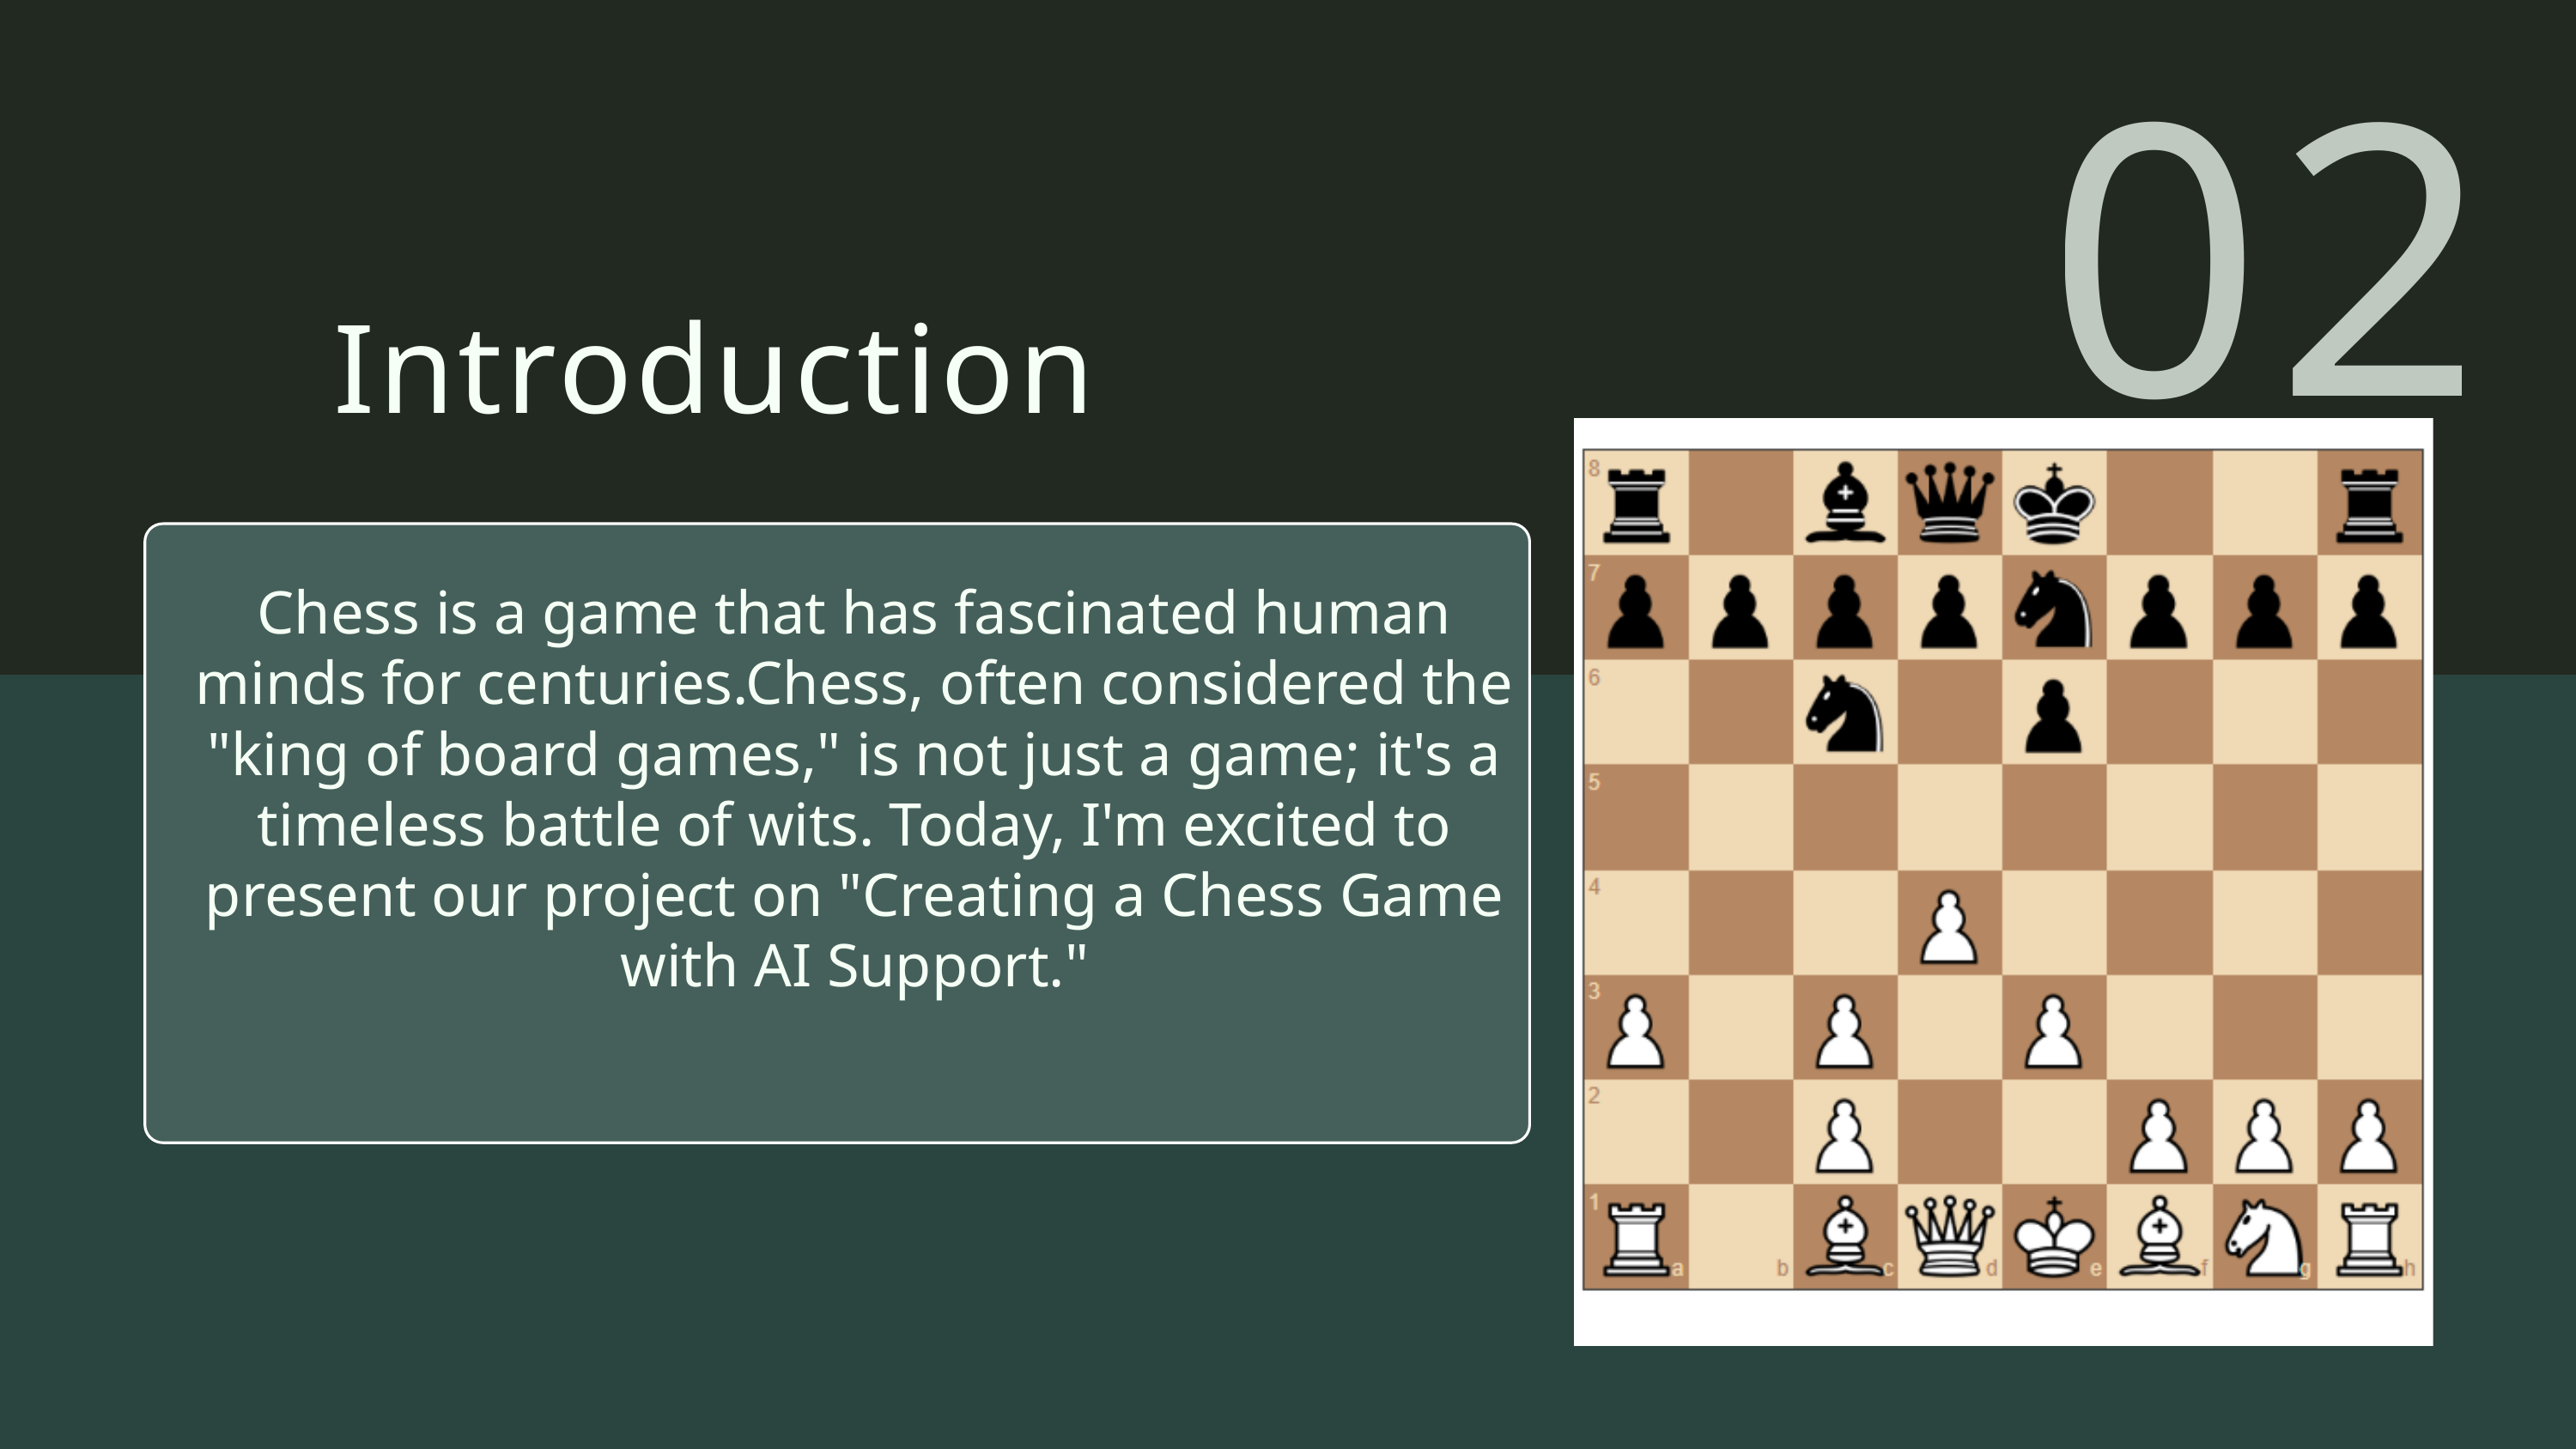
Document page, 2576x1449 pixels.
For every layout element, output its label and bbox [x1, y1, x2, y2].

text_box [144, 523, 1530, 1143]
text_box [1573, 684, 2433, 1346]
text_box [0, 0, 2576, 675]
text_box [1624, 502, 2384, 1262]
